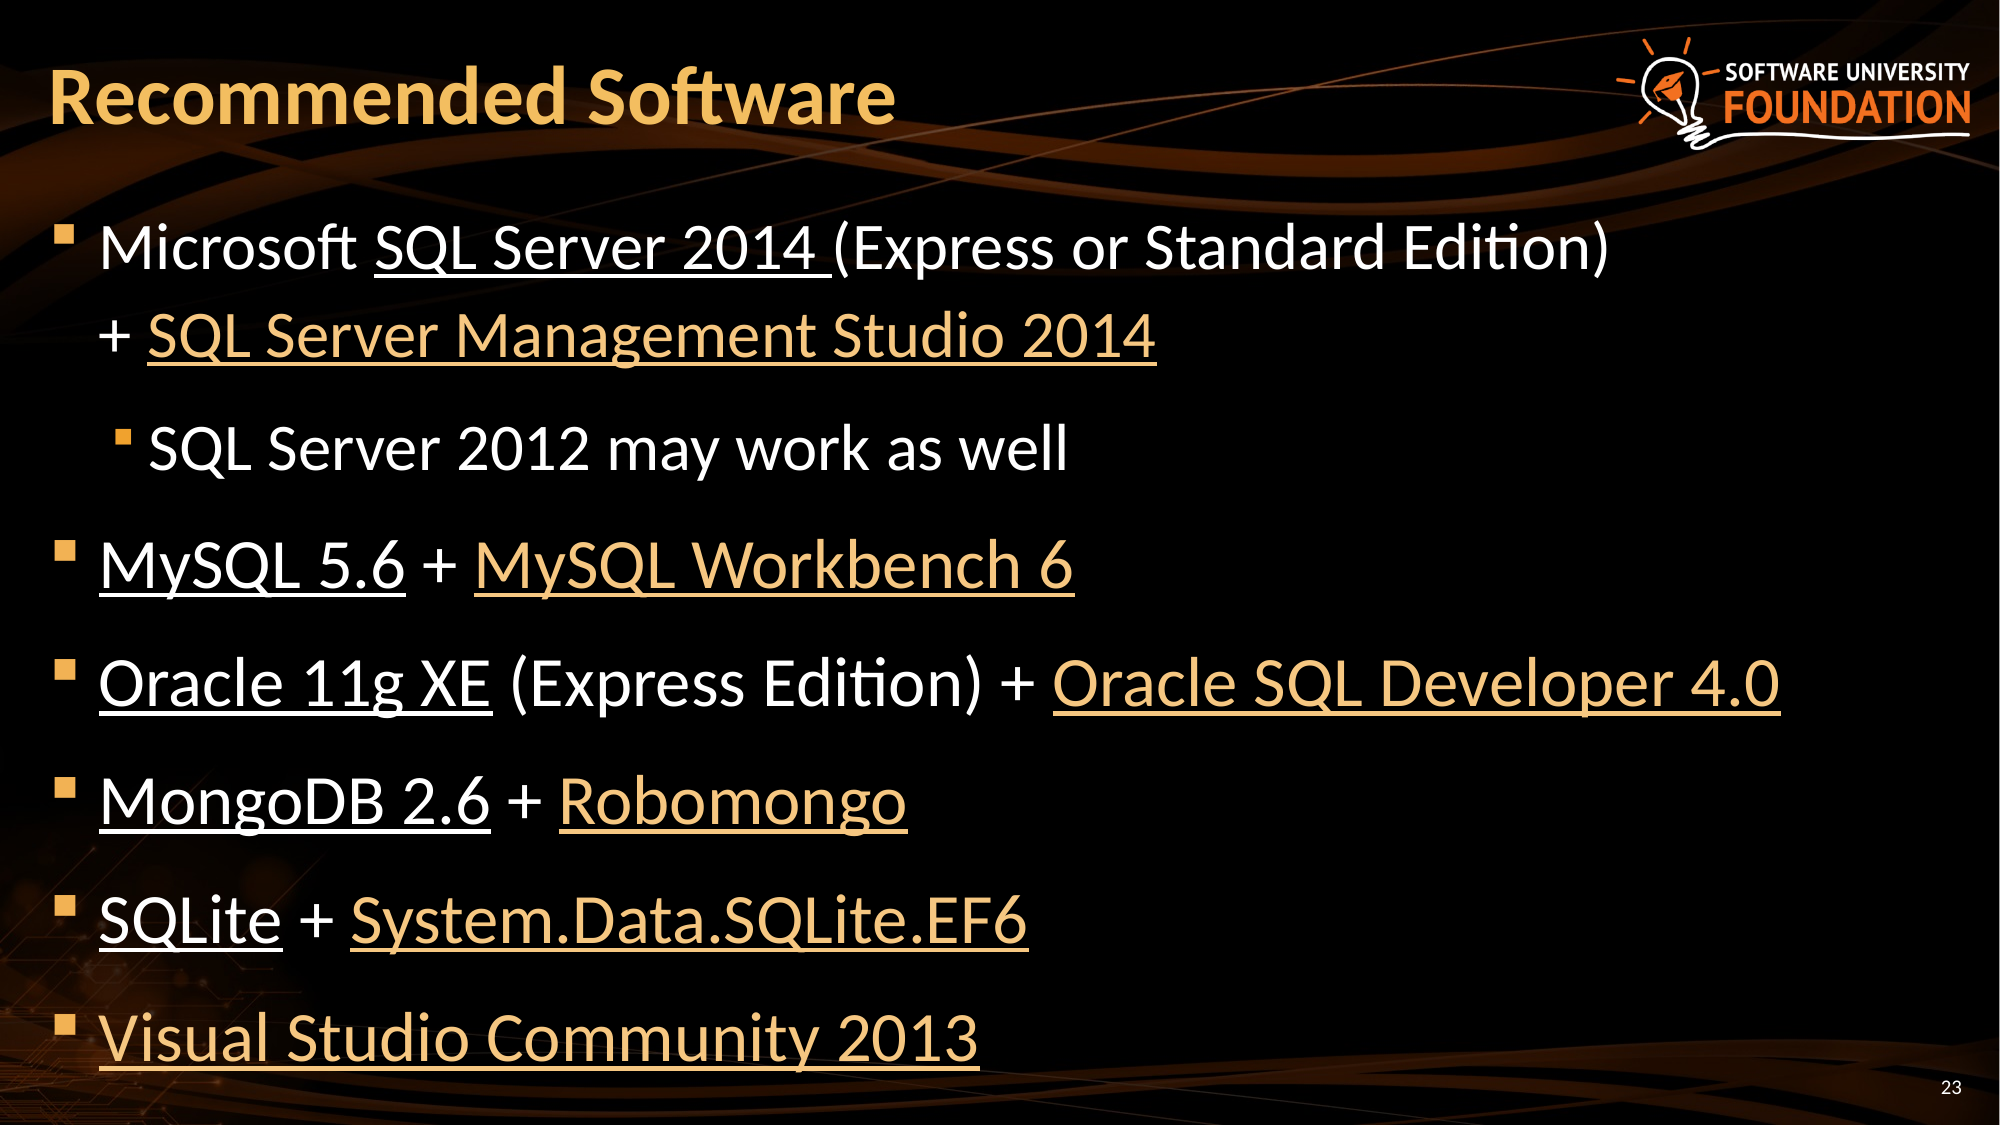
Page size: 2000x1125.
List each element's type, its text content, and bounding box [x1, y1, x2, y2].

list Microsoft SQL Server 2014 (Express or Standard Edition) + SQL Server Management Studio 2014 SQL Server 2012 may work as well MySQL 5.6 + MySQL Workbench 6 Oracle 11g XE (Express Edition) + Oracle SQL Developer 4.0 MongoDB 2.6 + Robomongo SQLite + System.Data.SQLite.EF6 Visual Studio Community 2013 [31, 188, 1968, 1103]
title Recommended Software [30, 6, 1602, 189]
picture [0, 0, 2000, 1125]
